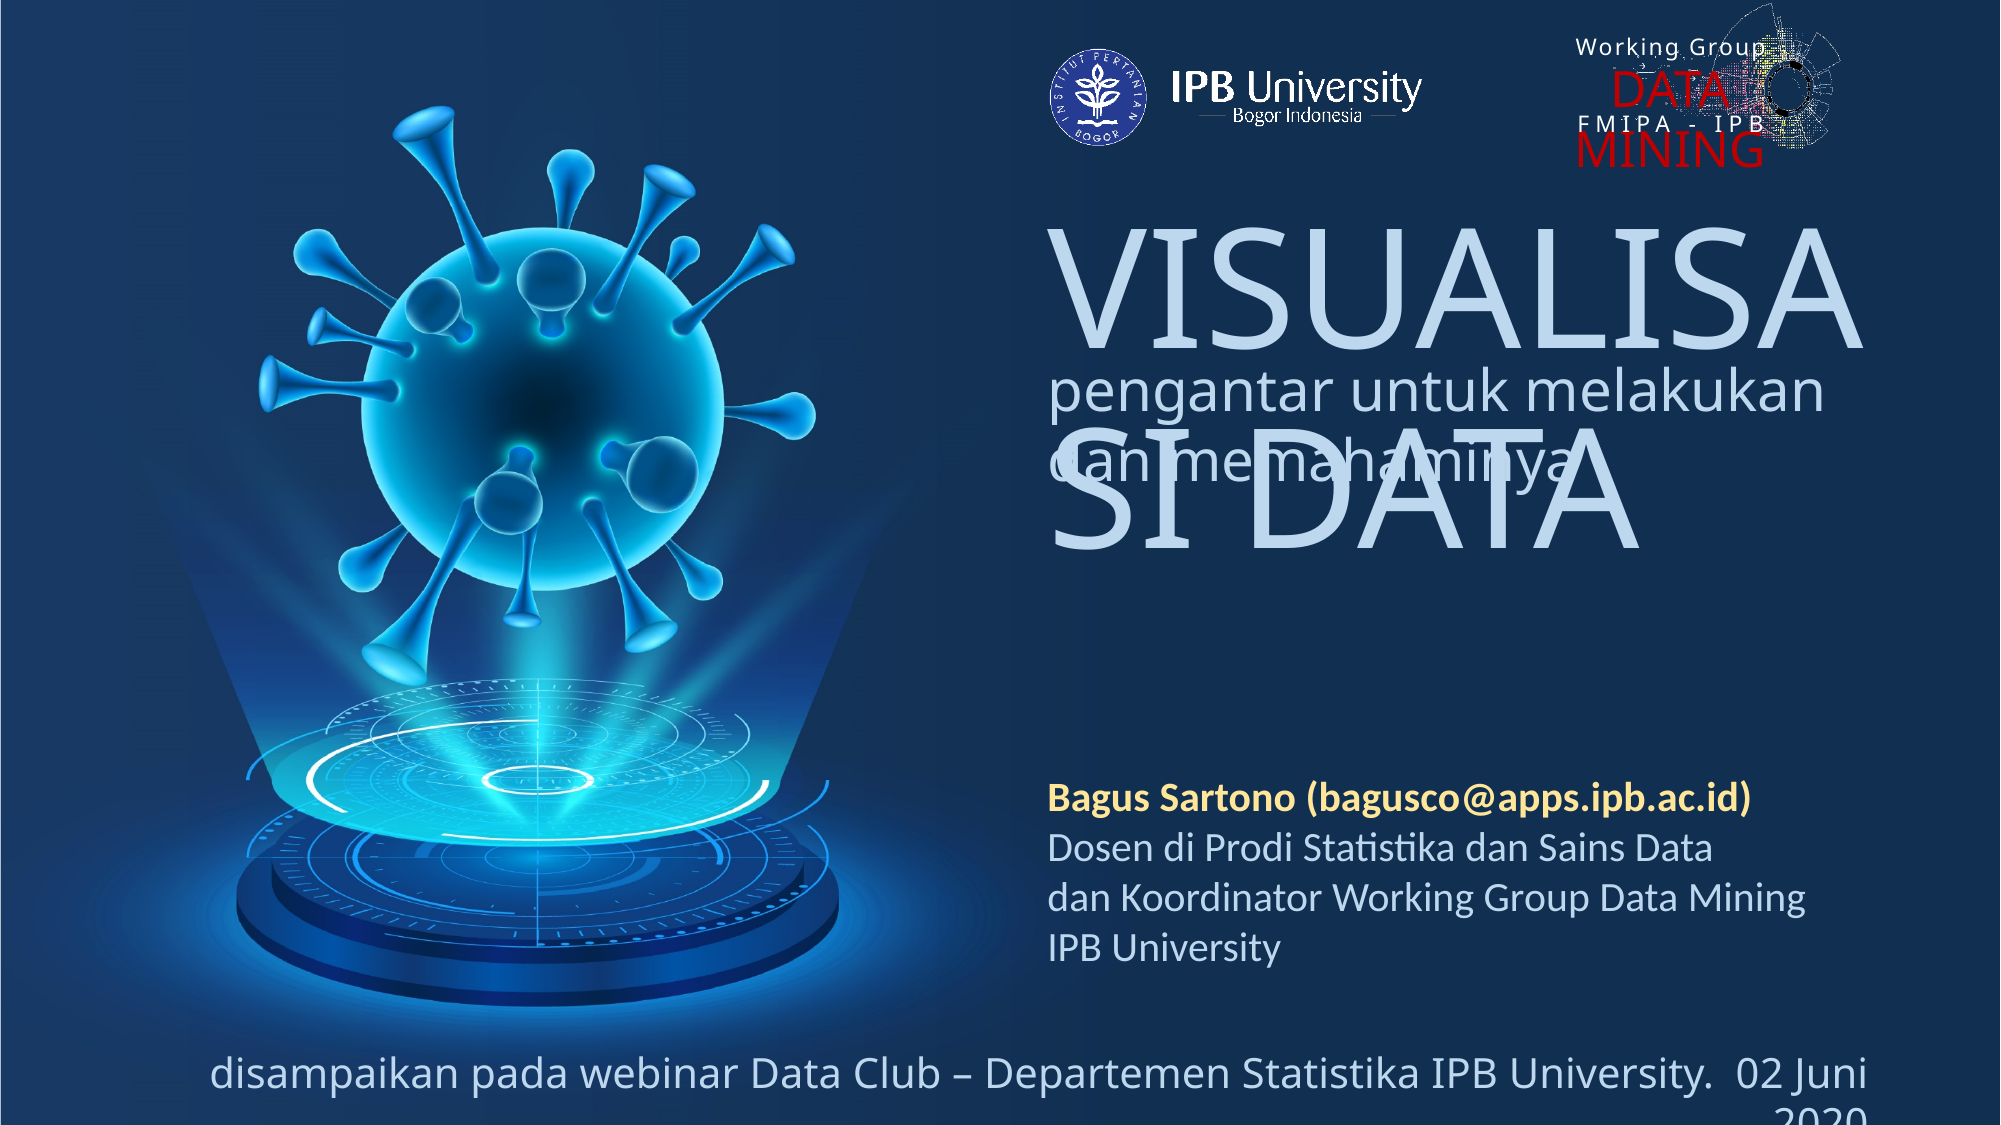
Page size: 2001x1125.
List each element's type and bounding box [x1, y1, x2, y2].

text_box [1535, 0, 1848, 151]
picture [1049, 48, 1422, 147]
text_box [0, 0, 2000, 1125]
